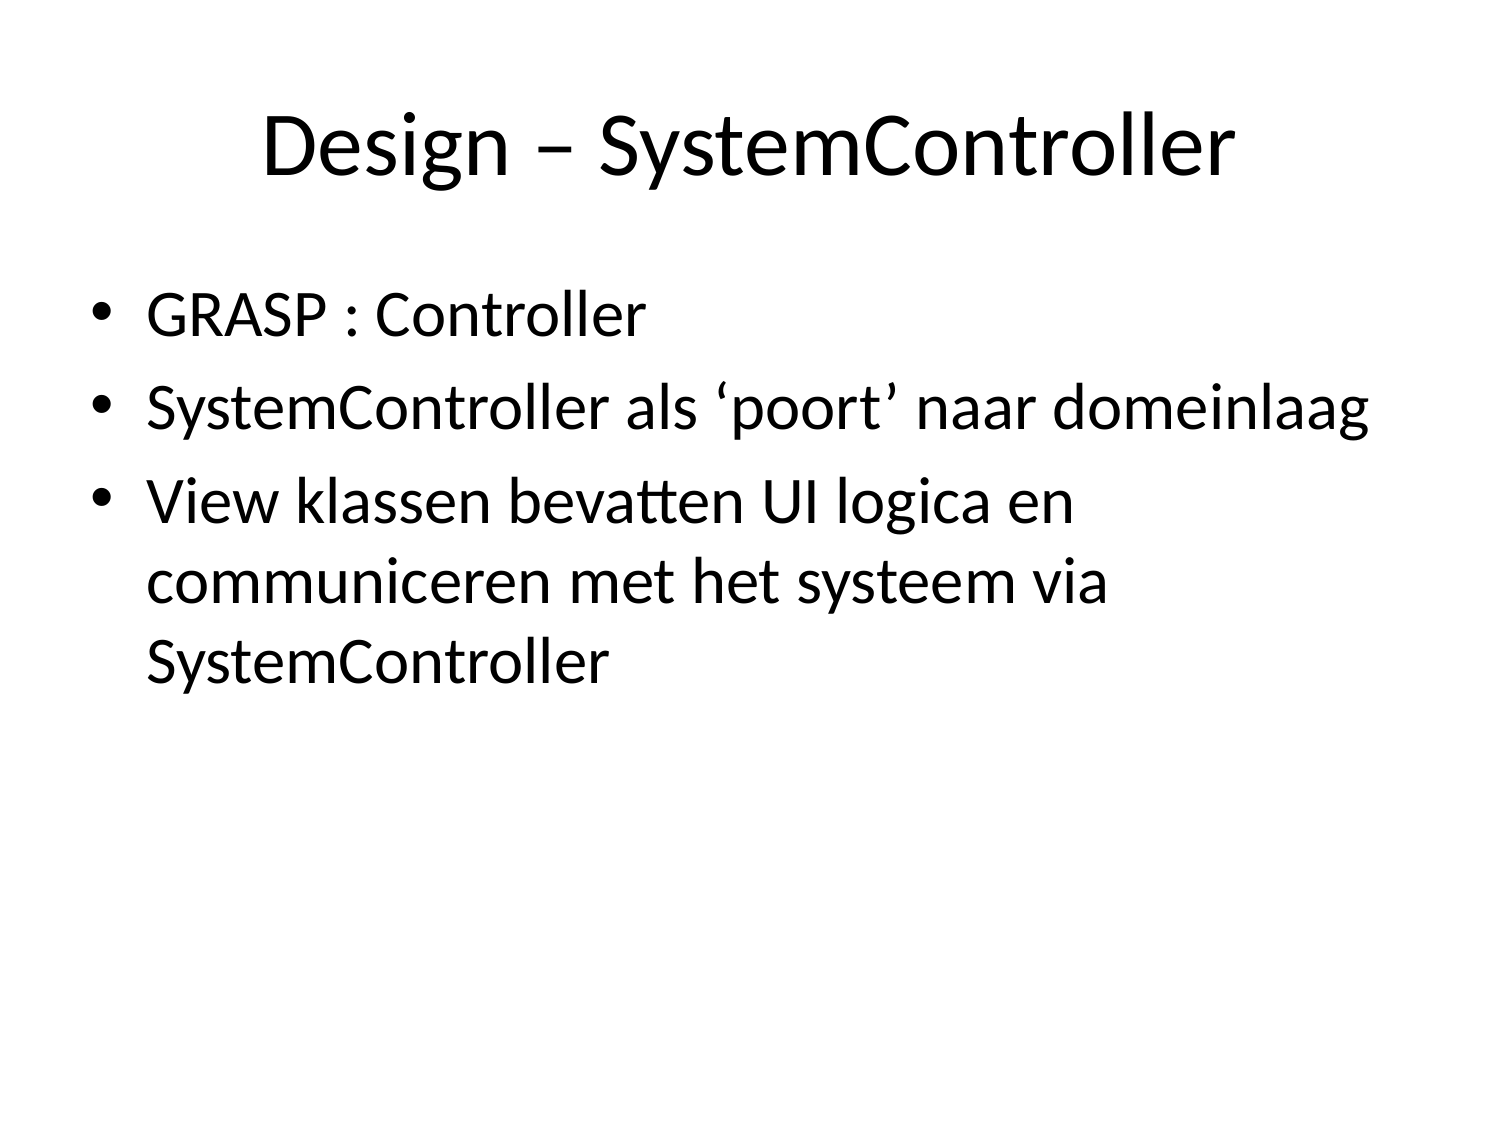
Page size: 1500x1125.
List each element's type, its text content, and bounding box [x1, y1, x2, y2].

title Design – SystemController [75, 45, 1425, 233]
list GRASP : Controller SystemController als ‘poort’ naar domeinlaag View klassen bevatten UI logica en communiceren met het systeem via SystemController [75, 262, 1425, 1005]
